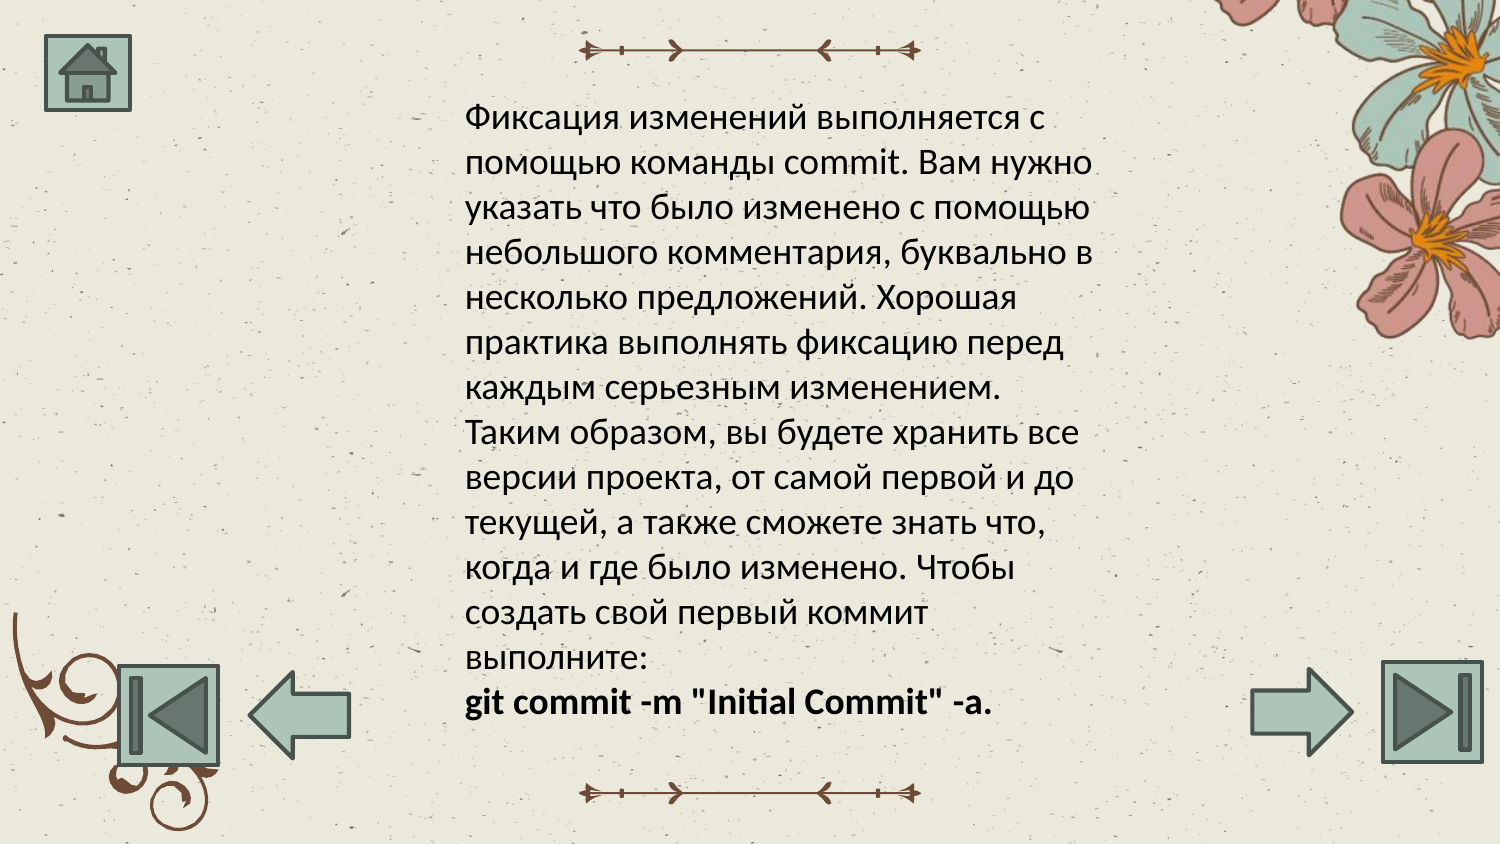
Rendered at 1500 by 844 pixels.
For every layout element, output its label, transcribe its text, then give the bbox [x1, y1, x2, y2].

text_box [117, 664, 220, 767]
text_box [1250, 666, 1355, 758]
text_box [247, 669, 352, 761]
text_box Фиксация изменений выполняется с помощью команды commit. Вам нужно указать что было изменено с помощью небольшого комментария, буквально в несколько предложений. Хорошая практика выполнять фиксацию перед каждым серьезным изменением. Таким образом, вы будете хранить все версии проекта, от самой первой и до текущей, а также сможете знать что, когда и где было изменено. Чтобы создать свой первый коммит выполните: git commit -m "Initial Commit" -a. [449, 84, 1113, 730]
text_box [1381, 660, 1484, 764]
picture [0, 0, 1500, 844]
text_box [44, 34, 132, 112]
